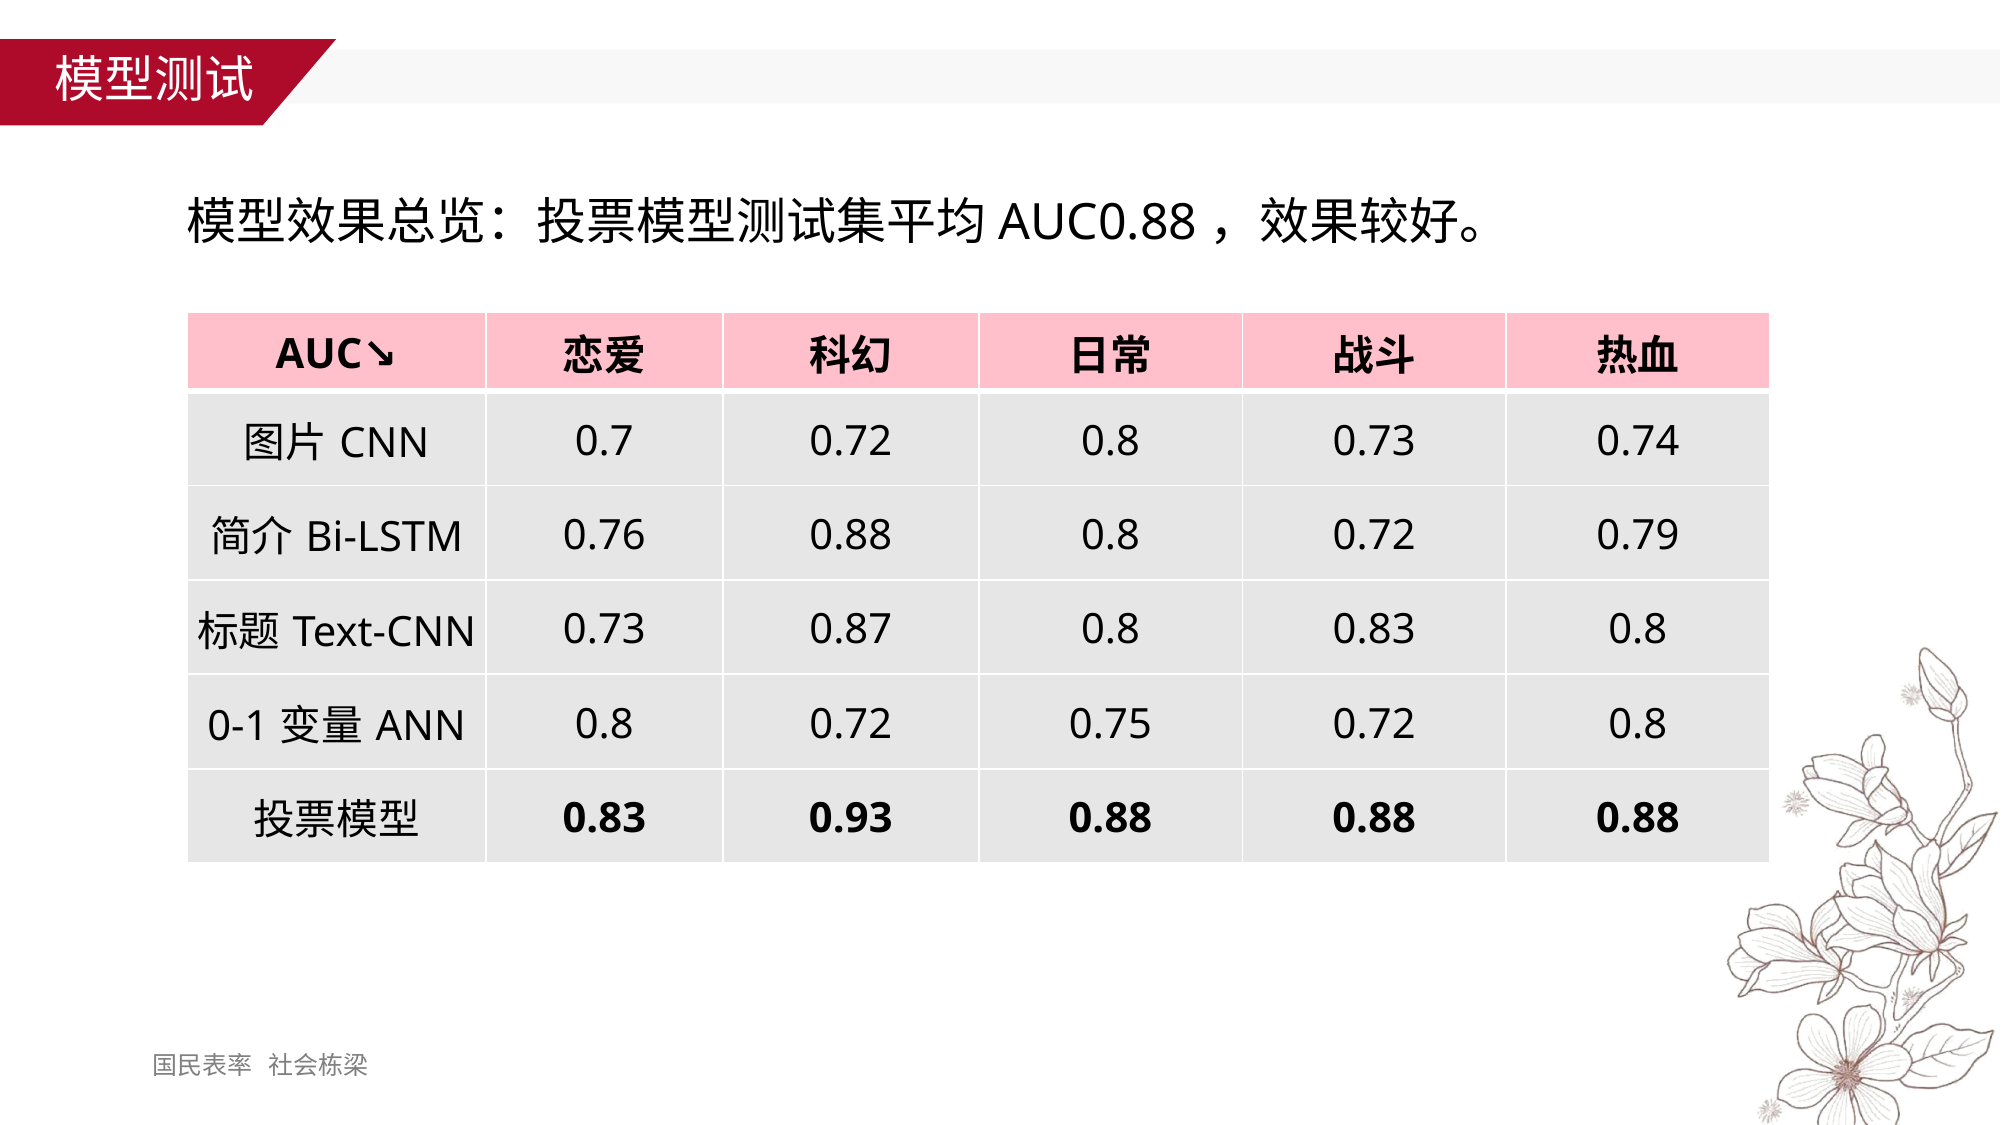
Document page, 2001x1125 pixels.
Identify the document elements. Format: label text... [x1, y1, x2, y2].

table_cell 0.79 [1507, 486, 1769, 579]
table_cell 0.8 [980, 486, 1242, 579]
table_cell 0.75 [980, 675, 1242, 768]
table_cell 0.72 [1243, 486, 1505, 579]
table_header 恋爱 [487, 313, 722, 388]
text_box 模型测试 [0, 39, 309, 115]
table_cell 0.88 [724, 486, 978, 579]
table_cell 0.73 [1243, 394, 1505, 485]
table_header 科幻 [724, 313, 978, 388]
table_cell 0.72 [724, 394, 978, 485]
table_cell 0.8 [487, 675, 722, 768]
table_cell 0.76 [487, 486, 722, 579]
table_cell 标题Text-CNN [188, 581, 485, 673]
table_header 热血 [1507, 313, 1769, 388]
table_cell 0.83 [1243, 581, 1505, 673]
table_cell 0.87 [724, 581, 978, 673]
picture [1715, 641, 2000, 1125]
table_header 战斗 [1243, 313, 1505, 388]
text_box 模型效果总览：投票模型测试集平均AUC0.88，效果较好。 [171, 182, 1675, 257]
table_cell 0.7 [487, 394, 722, 485]
table_cell 0.88 [1507, 770, 1715, 862]
table_cell 投票模型 [188, 770, 485, 862]
table_cell 0.74 [1507, 394, 1769, 485]
table_cell 0.8 [980, 394, 1242, 485]
table_cell 0.73 [487, 581, 722, 673]
table_cell 0.93 [724, 770, 978, 862]
table_cell 0.88 [1243, 770, 1505, 862]
table_cell 简介Bi-LSTM [188, 486, 485, 579]
table_cell 0.83 [487, 770, 722, 862]
table_cell 0.8 [1507, 581, 1769, 673]
table_cell 0.72 [724, 675, 978, 768]
table_header 日常 [980, 313, 1242, 388]
table_header AUC↘ [188, 313, 485, 388]
table_cell 0.88 [980, 770, 1242, 862]
table_cell 0.8 [980, 581, 1242, 673]
table_cell 0.72 [1243, 675, 1505, 768]
table_cell 图片CNN [188, 394, 485, 485]
table_cell 0-1变量ANN [188, 675, 485, 768]
table_cell 0.8 [1507, 675, 1715, 768]
